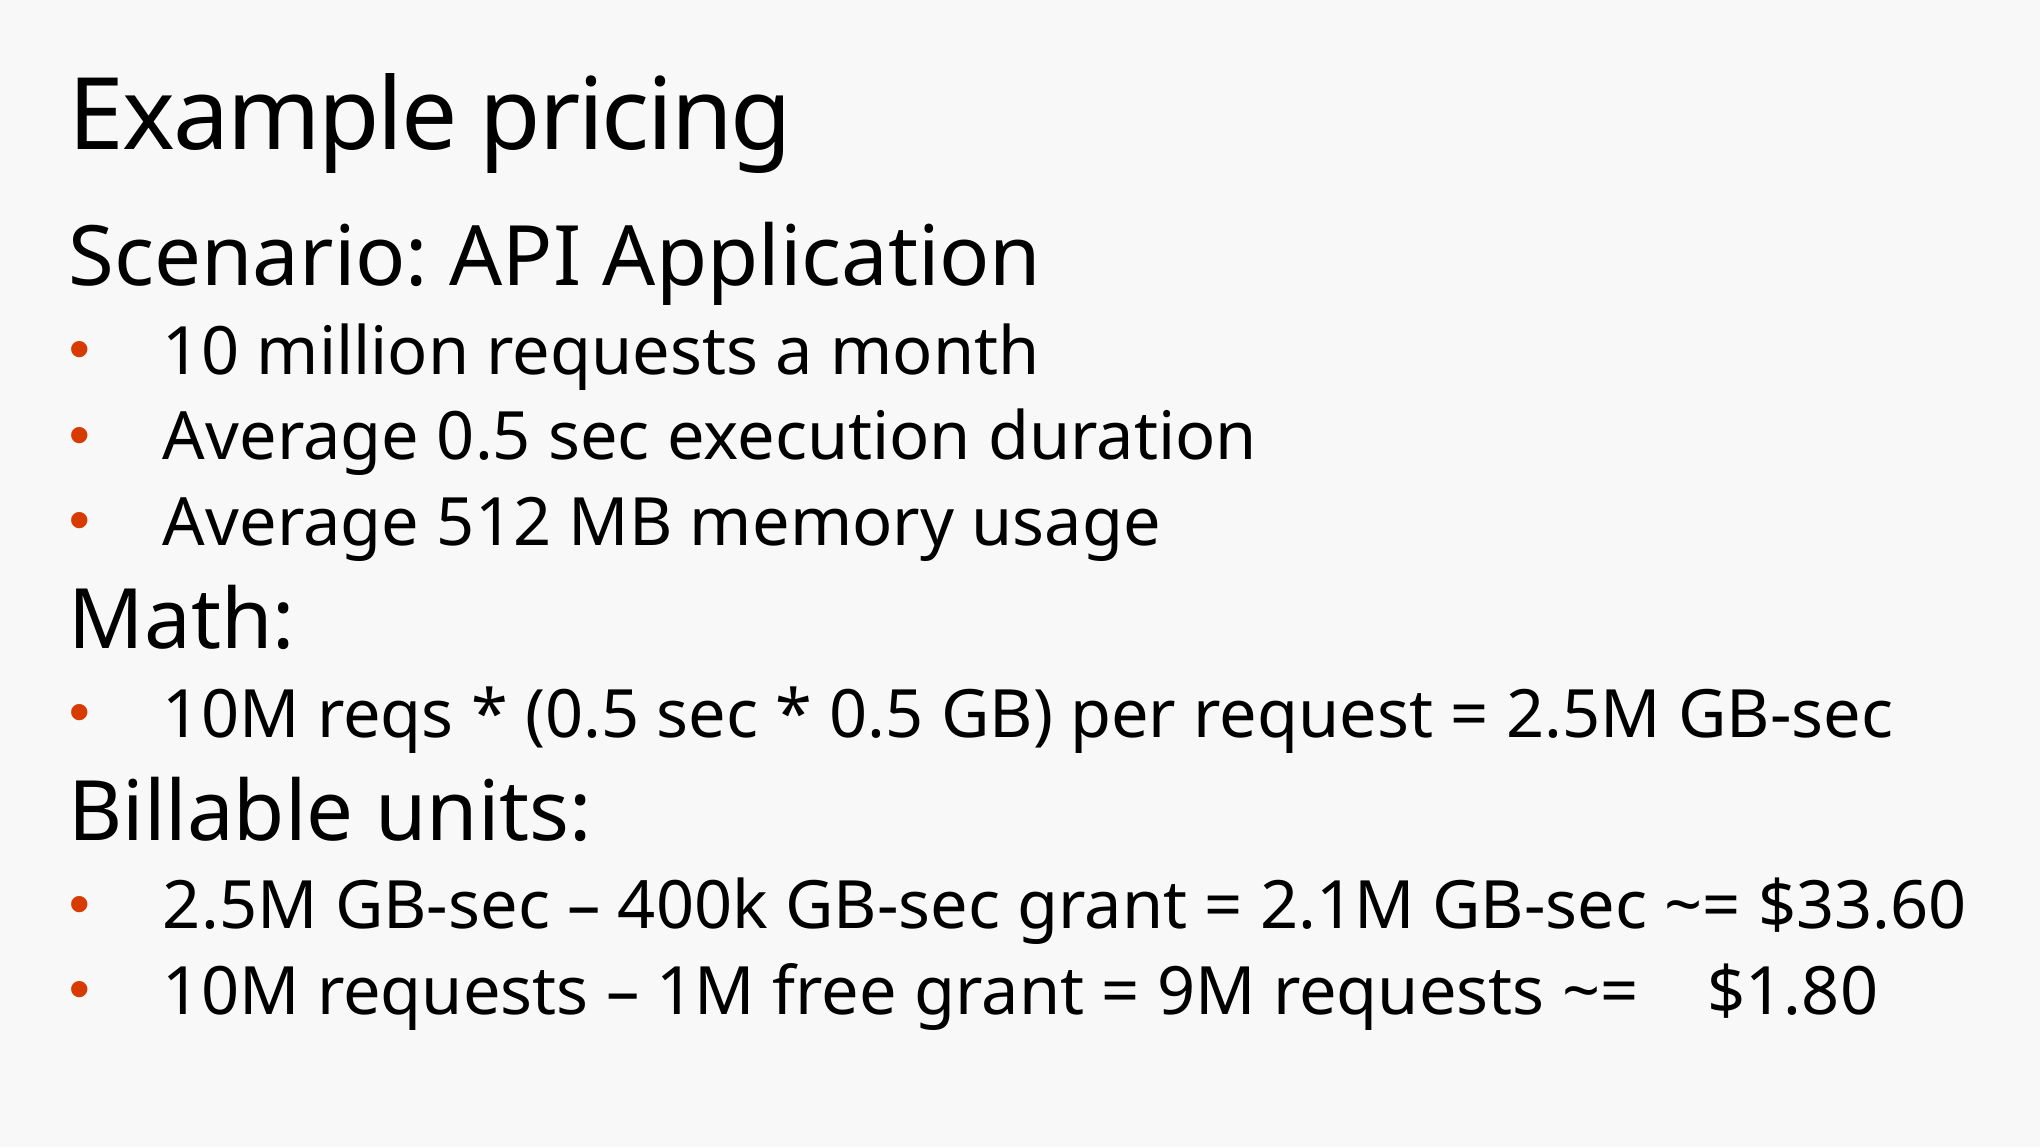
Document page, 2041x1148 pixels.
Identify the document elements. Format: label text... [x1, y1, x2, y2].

list Scenario: API Application 10 million requests a month Average 0.5 sec execution duration Average 512 MB memory usage Math: 10M reqs * (0.5 sec * 0.5 GB) per request = 2.5M GB-sec Billable units: 2.5M GB-sec – 400k GB-sec grant = 2.1M GB-sec ~= $33.60 10M requests – 1M free grant = 9M requests ~= $1.80 [45, 198, 1996, 1087]
title Example pricing [45, 48, 1996, 198]
